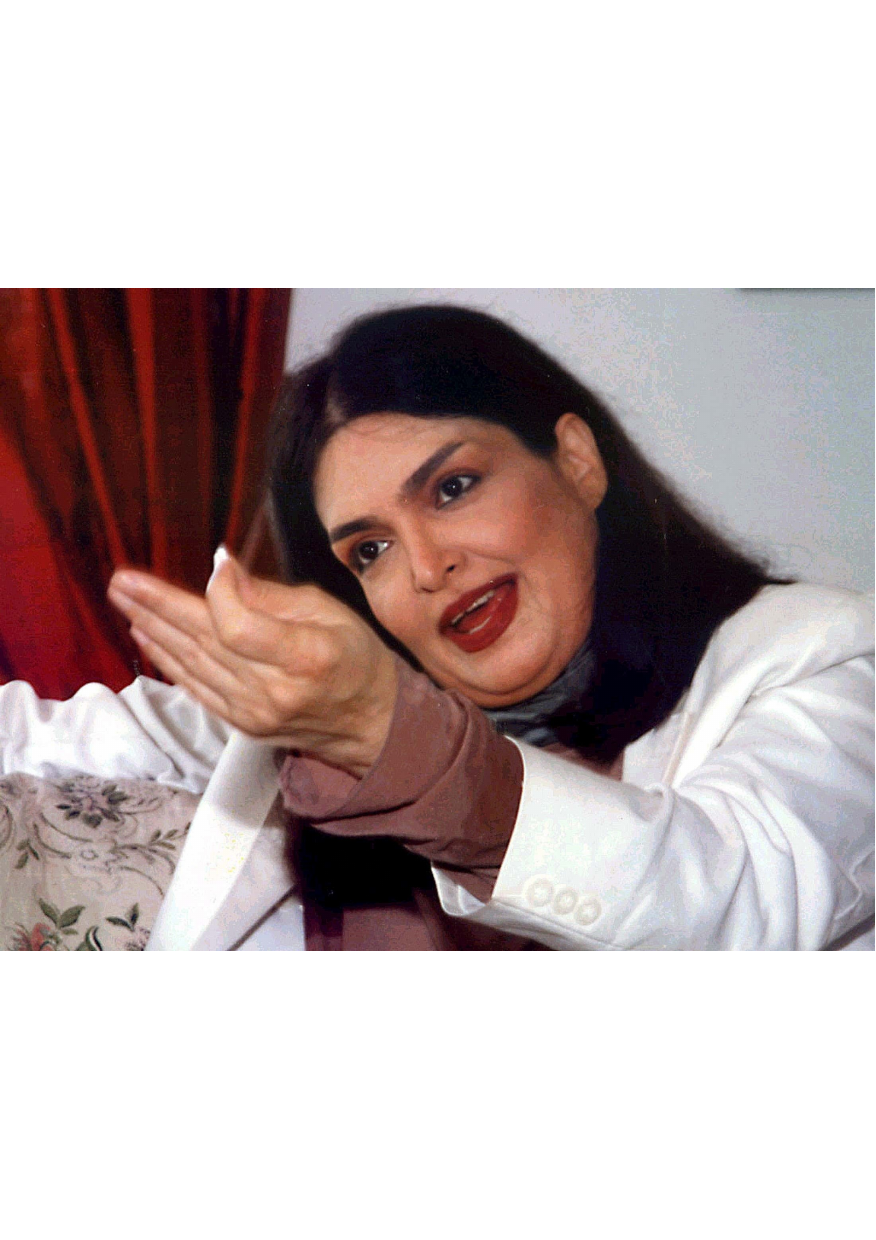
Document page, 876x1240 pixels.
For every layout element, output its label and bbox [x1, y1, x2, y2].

picture [0, 288, 875, 952]
